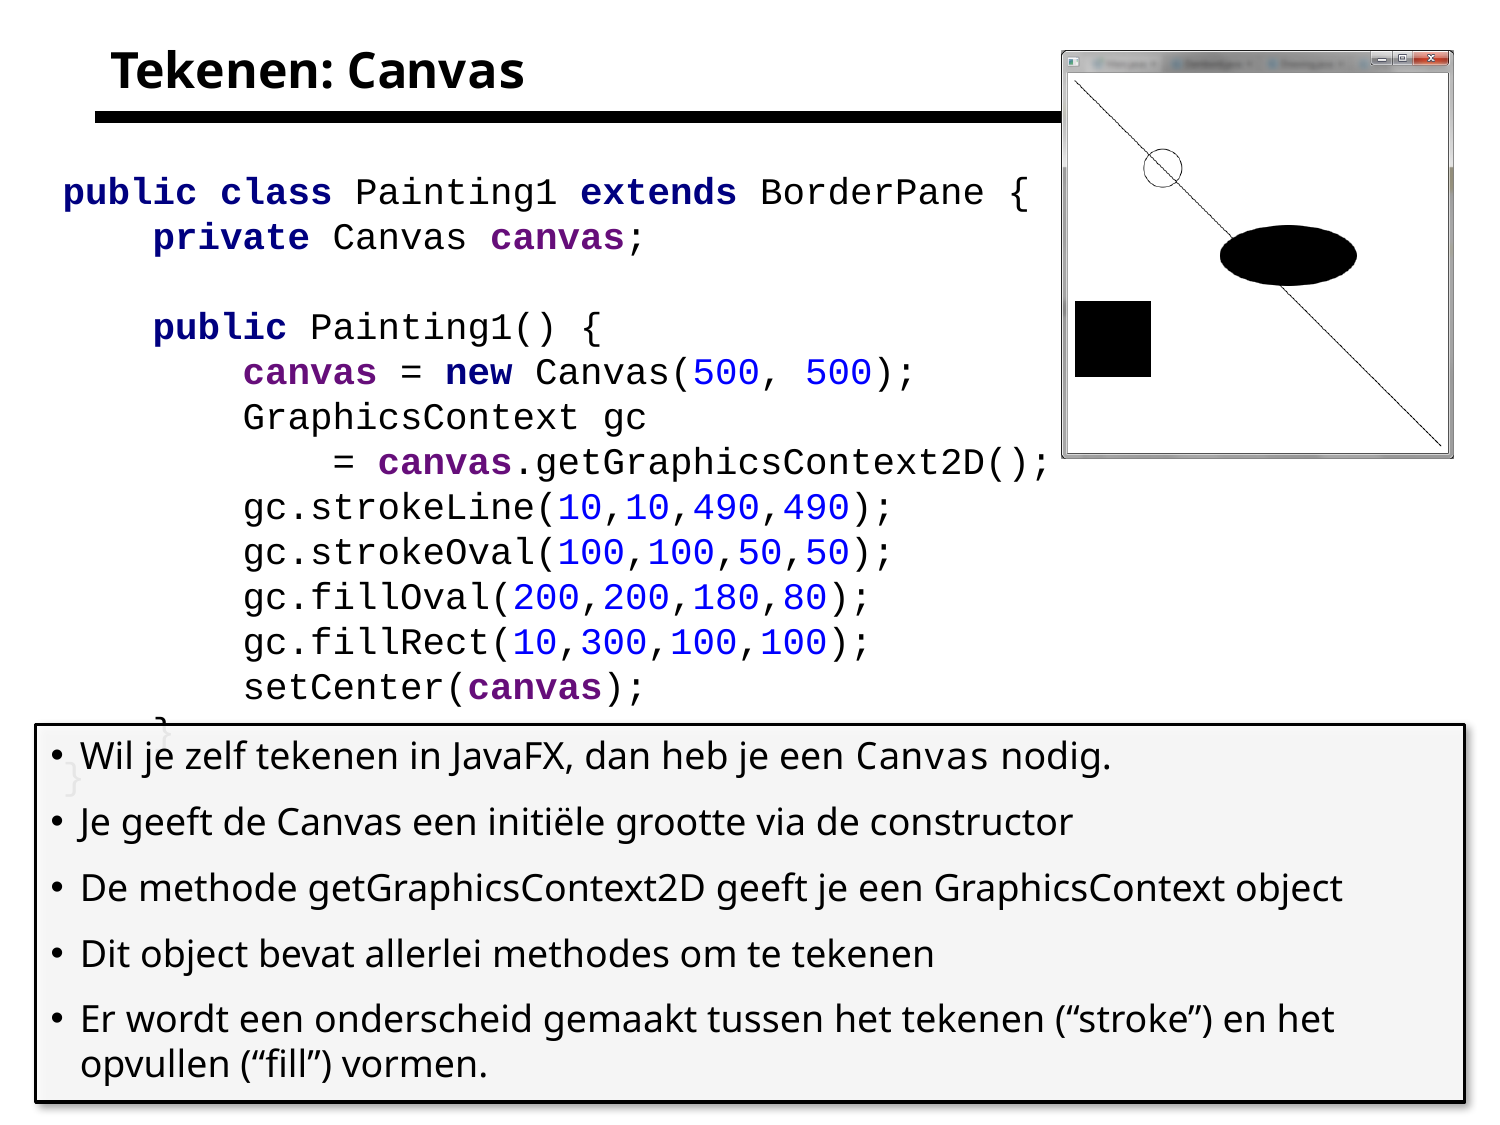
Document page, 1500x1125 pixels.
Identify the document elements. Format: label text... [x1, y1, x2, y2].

list public class Painting1 extends BorderPane { private Canvas canvas; public Painting1() { canvas = new Canvas(500, 500); GraphicsContext gc = canvas.getGraphicsContext2D(); gc.strokeLine(10,10,490,490); gc.strokeOval(100,100,50,50); gc.fillOval(200,200,180,80); gc.fillRect(10,300,100,100); setCenter(canvas); } } [47, 159, 1115, 722]
text_box Wil je zelf tekenen in JavaFX, dan heb je een Canvas nodig. Je geeft de Canvas een initiële grootte via de constructor De methode getGraphicsContext2D geeft je een GraphicsContext object Dit object bevat allerlei methodes om te tekenen Er wordt een onderscheid gemaakt tussen het tekenen (“stroke”) en het opvullen (“fill”) vormen. [35, 724, 1465, 1103]
title Tekenen: Canvas [94, 20, 1402, 117]
picture [1061, 50, 1454, 459]
